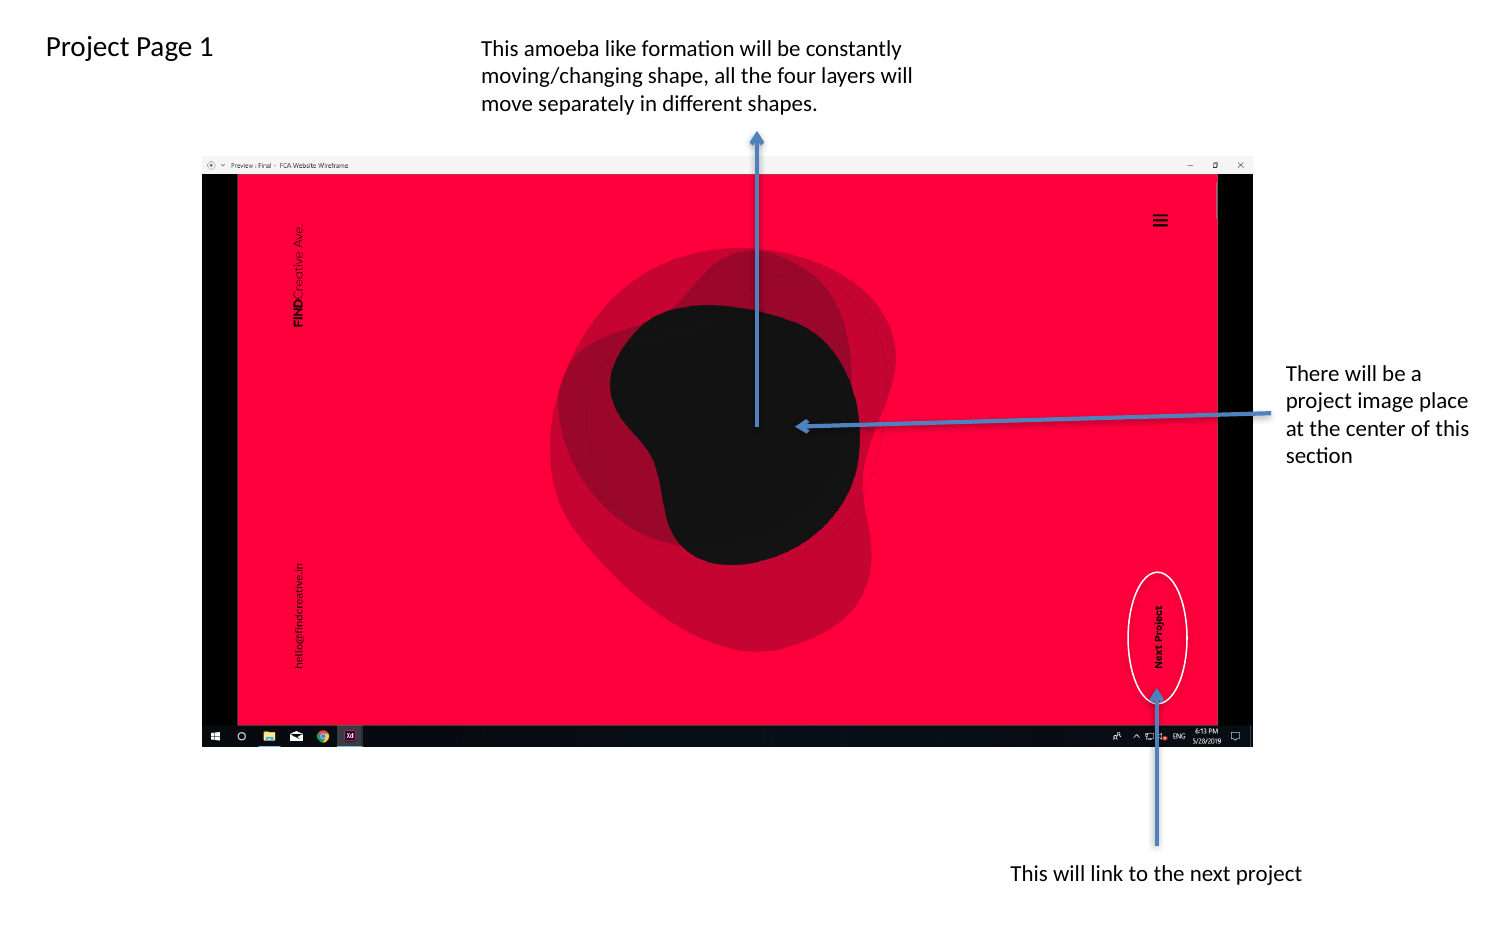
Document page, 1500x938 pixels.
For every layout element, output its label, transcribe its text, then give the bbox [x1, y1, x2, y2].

text_box Project Page 1 [31, 19, 236, 70]
picture [202, 155, 1254, 748]
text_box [794, 413, 1272, 427]
text_box There will be a project image place at the center of this section [1271, 350, 1500, 476]
text_box This will link to the next project [995, 851, 1318, 894]
text_box This amoeba like formation will be constantly moving/changing shape, all the four layers will move separately in different shapes. [466, 26, 930, 124]
